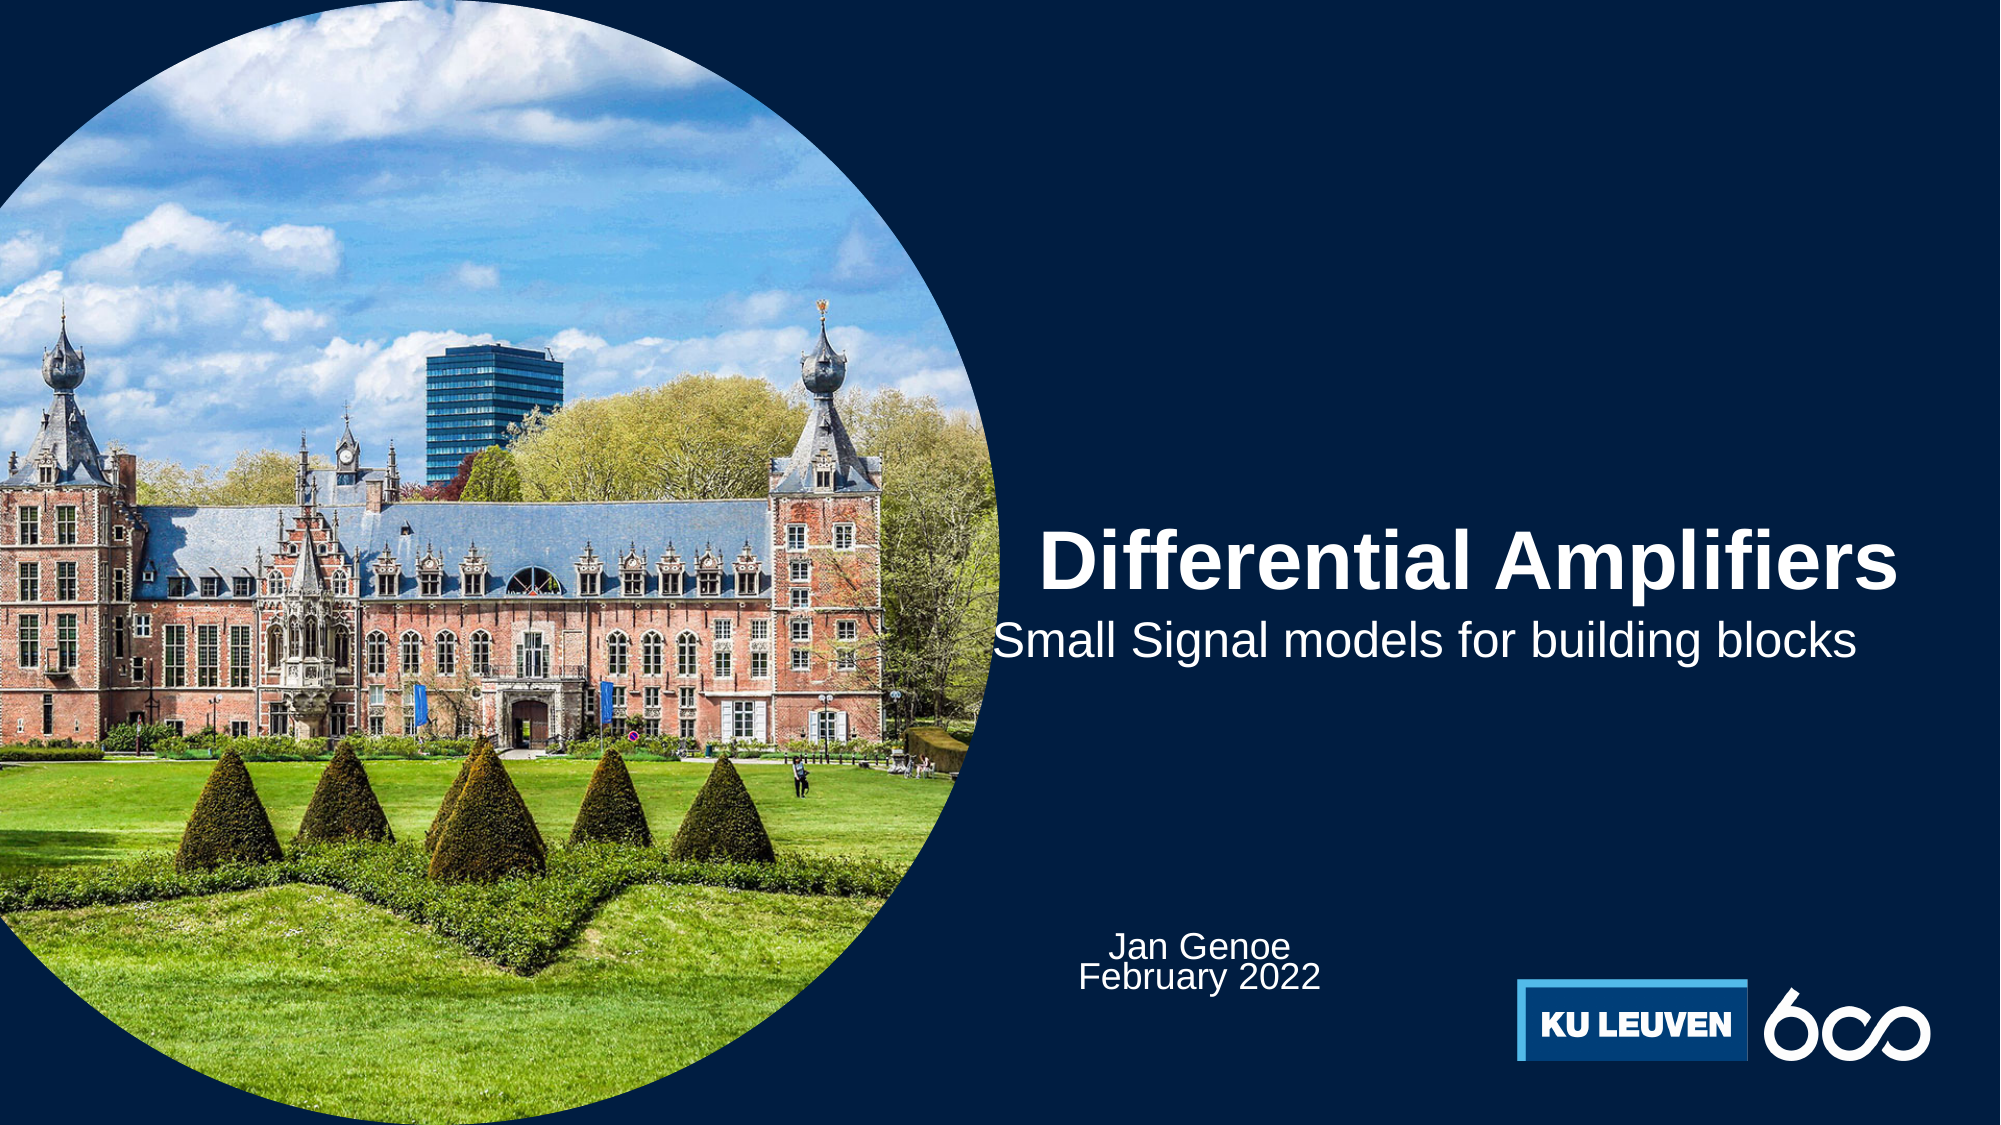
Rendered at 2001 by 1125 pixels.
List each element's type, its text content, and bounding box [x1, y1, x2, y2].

text_box Small Signal models for building blocks [977, 599, 1873, 675]
picture [1517, 979, 1931, 1061]
title Differential Amplifiers [1039, 283, 1906, 842]
text_box Jan Genoe [1093, 914, 1307, 944]
text_box February 2022 [1063, 944, 1337, 1005]
picture [0, 0, 1000, 1125]
